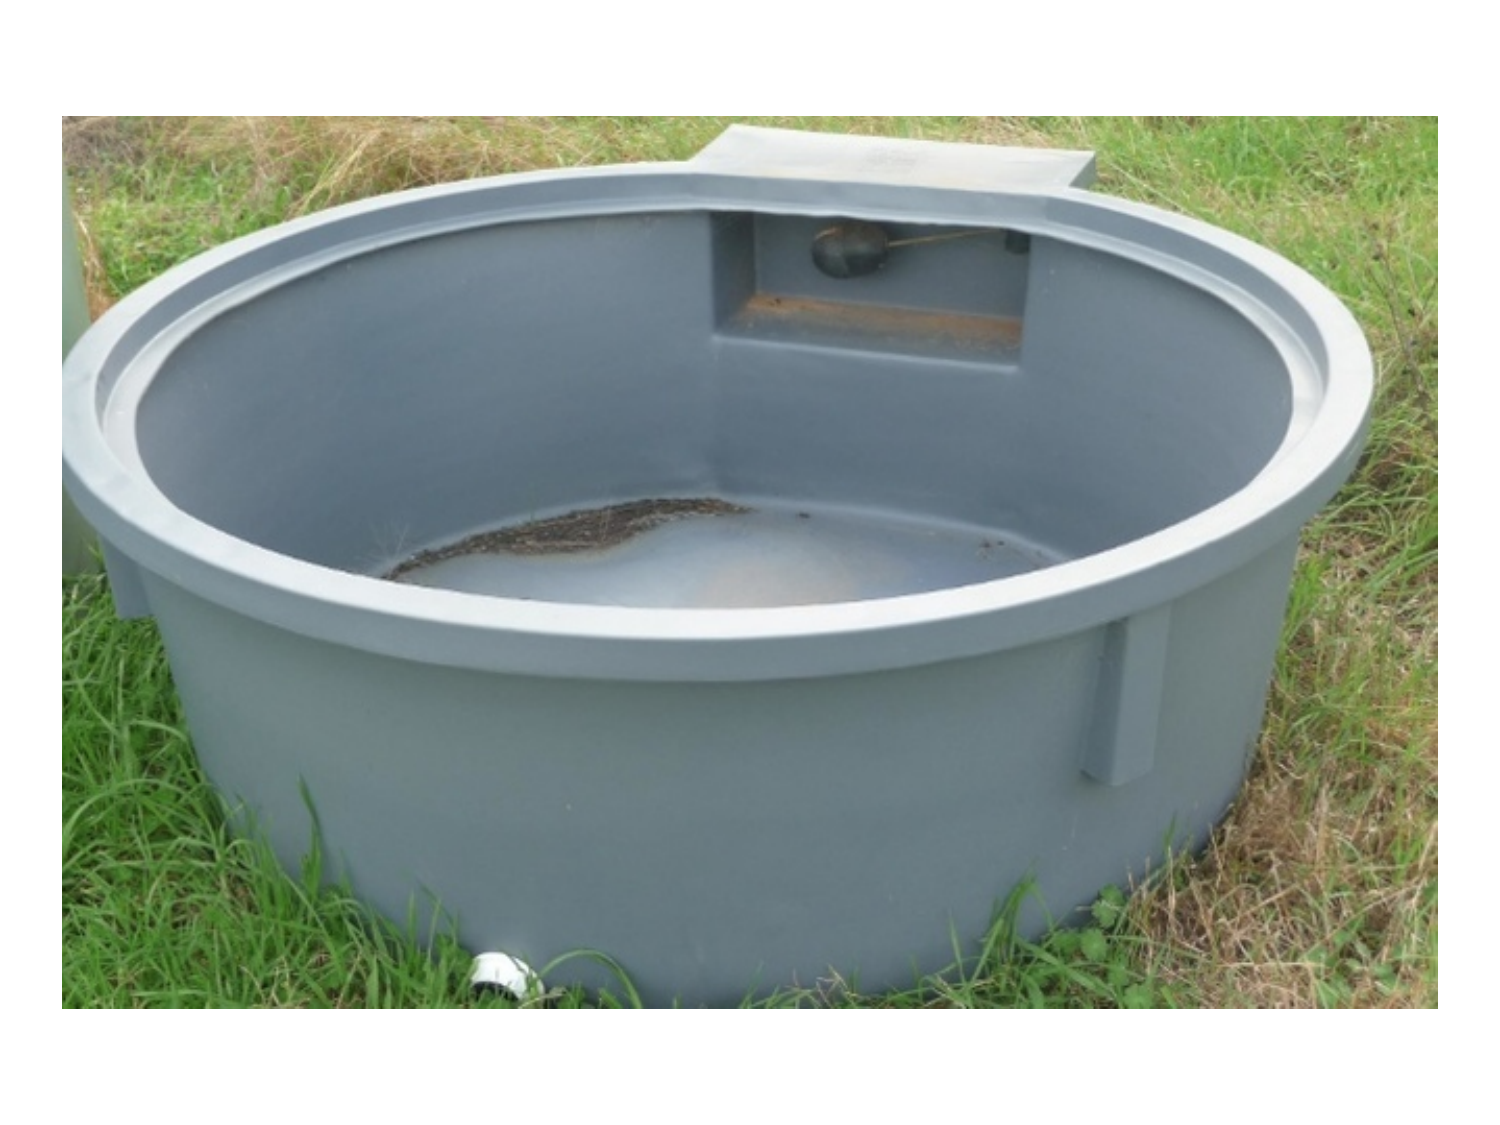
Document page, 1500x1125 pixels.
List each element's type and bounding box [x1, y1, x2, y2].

picture [62, 116, 1438, 1009]
